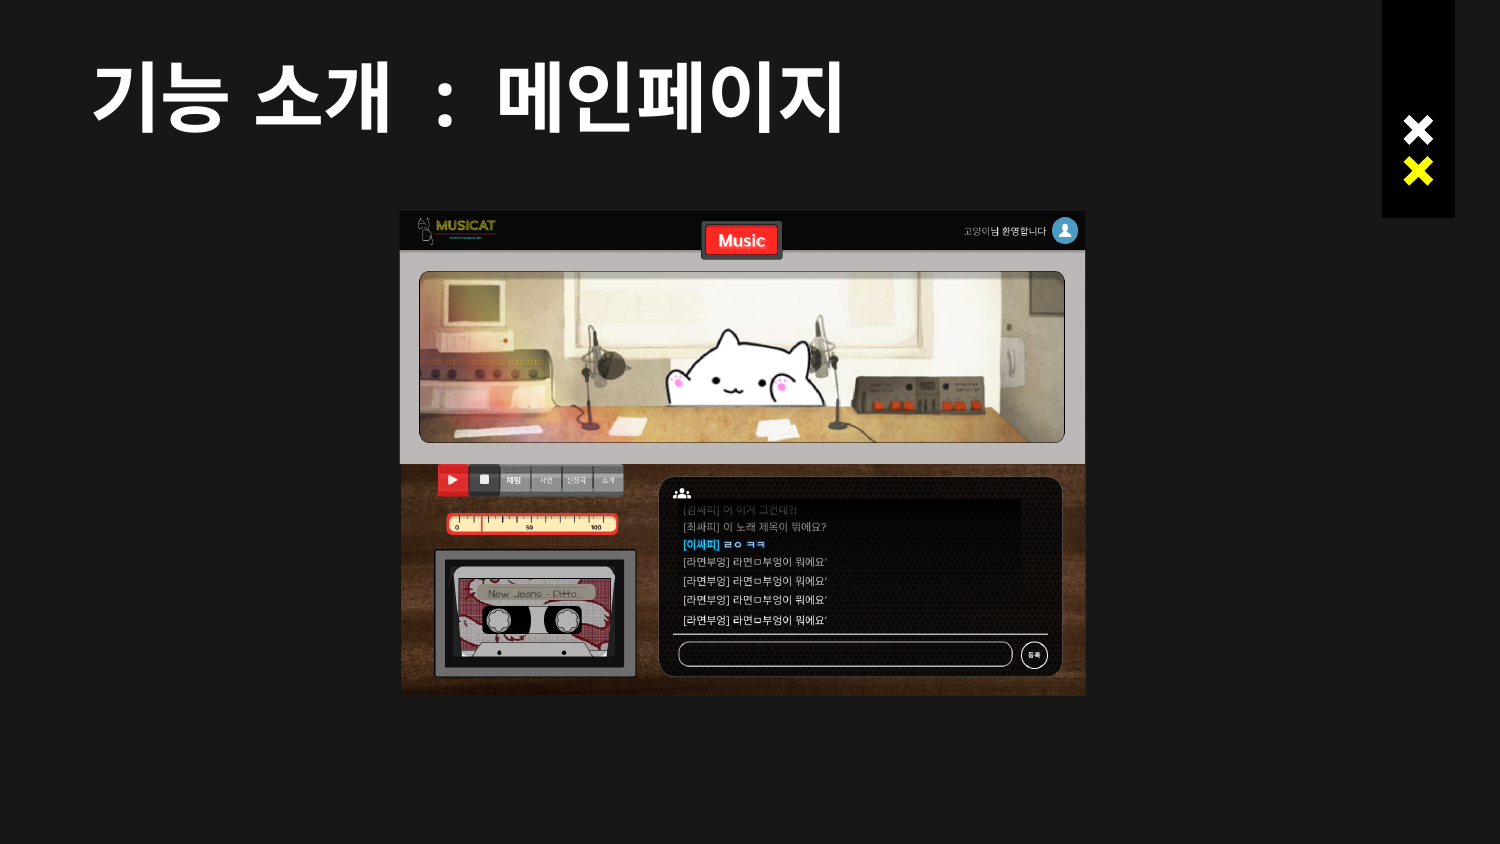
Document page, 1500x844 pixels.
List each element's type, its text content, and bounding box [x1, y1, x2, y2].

title 기능 소개 : 메인페이지 [75, 34, 1404, 154]
picture [396, 211, 1087, 696]
